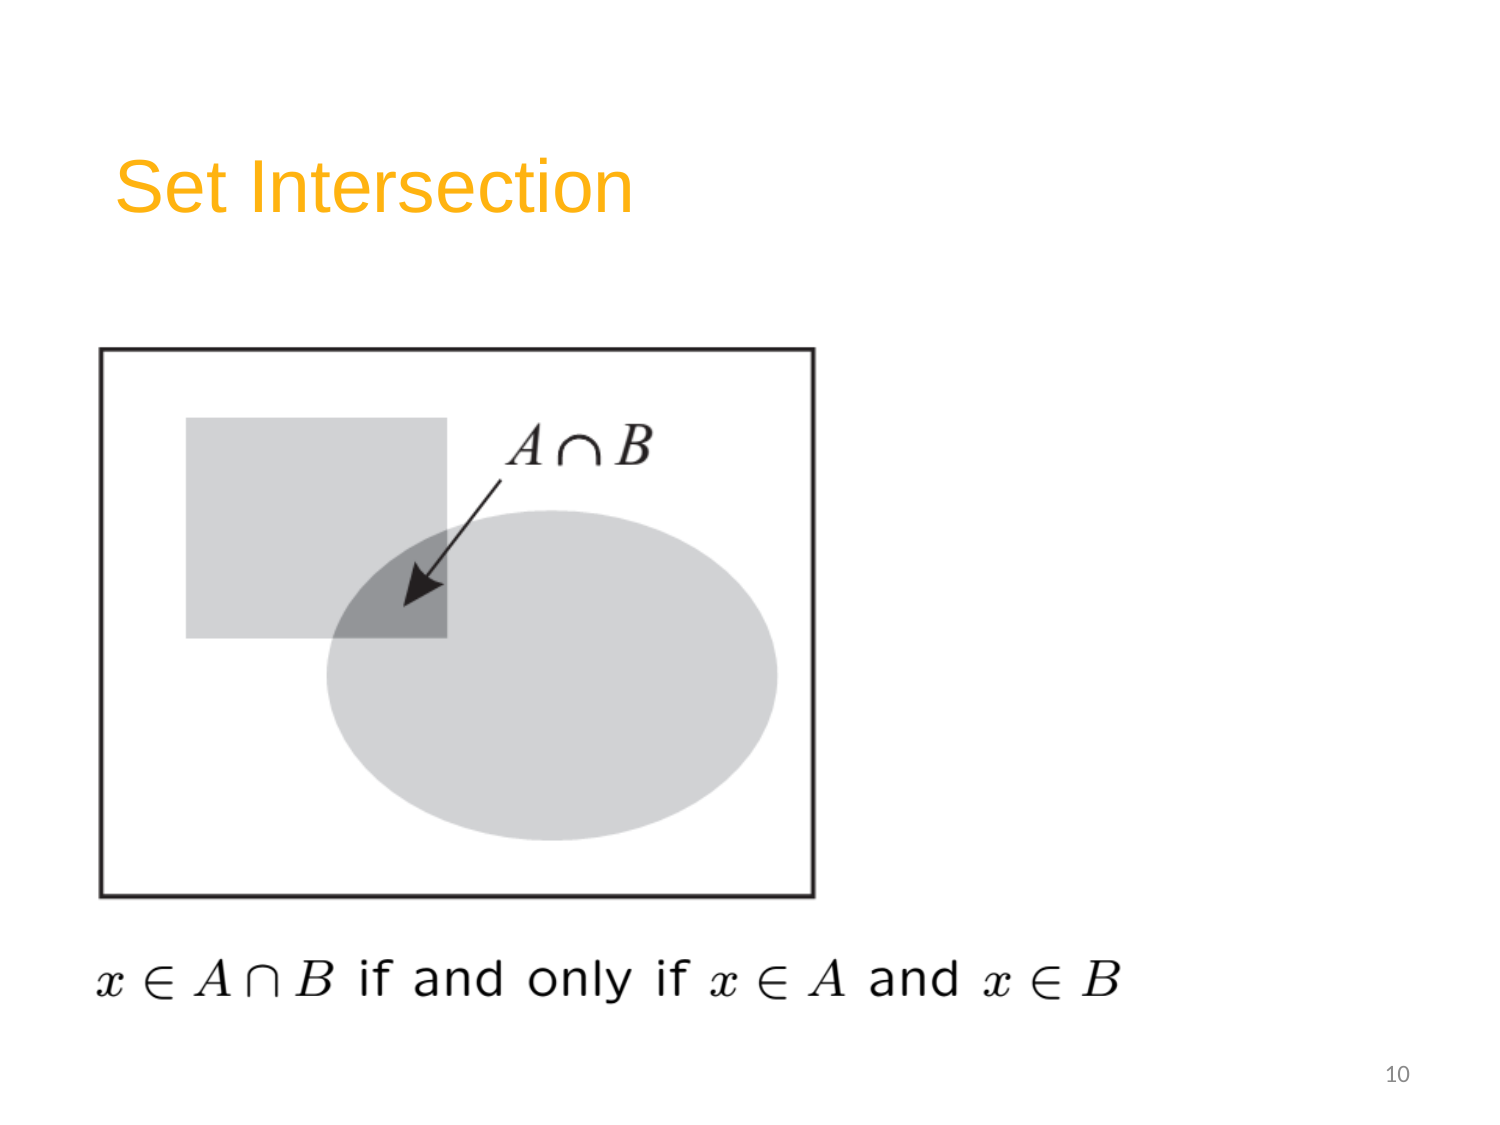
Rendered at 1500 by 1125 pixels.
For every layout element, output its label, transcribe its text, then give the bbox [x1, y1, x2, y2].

slide_number 10 [1074, 1042, 1425, 1103]
picture [83, 947, 1124, 1007]
picture [83, 324, 829, 916]
title Set Intersection [99, 0, 1375, 366]
